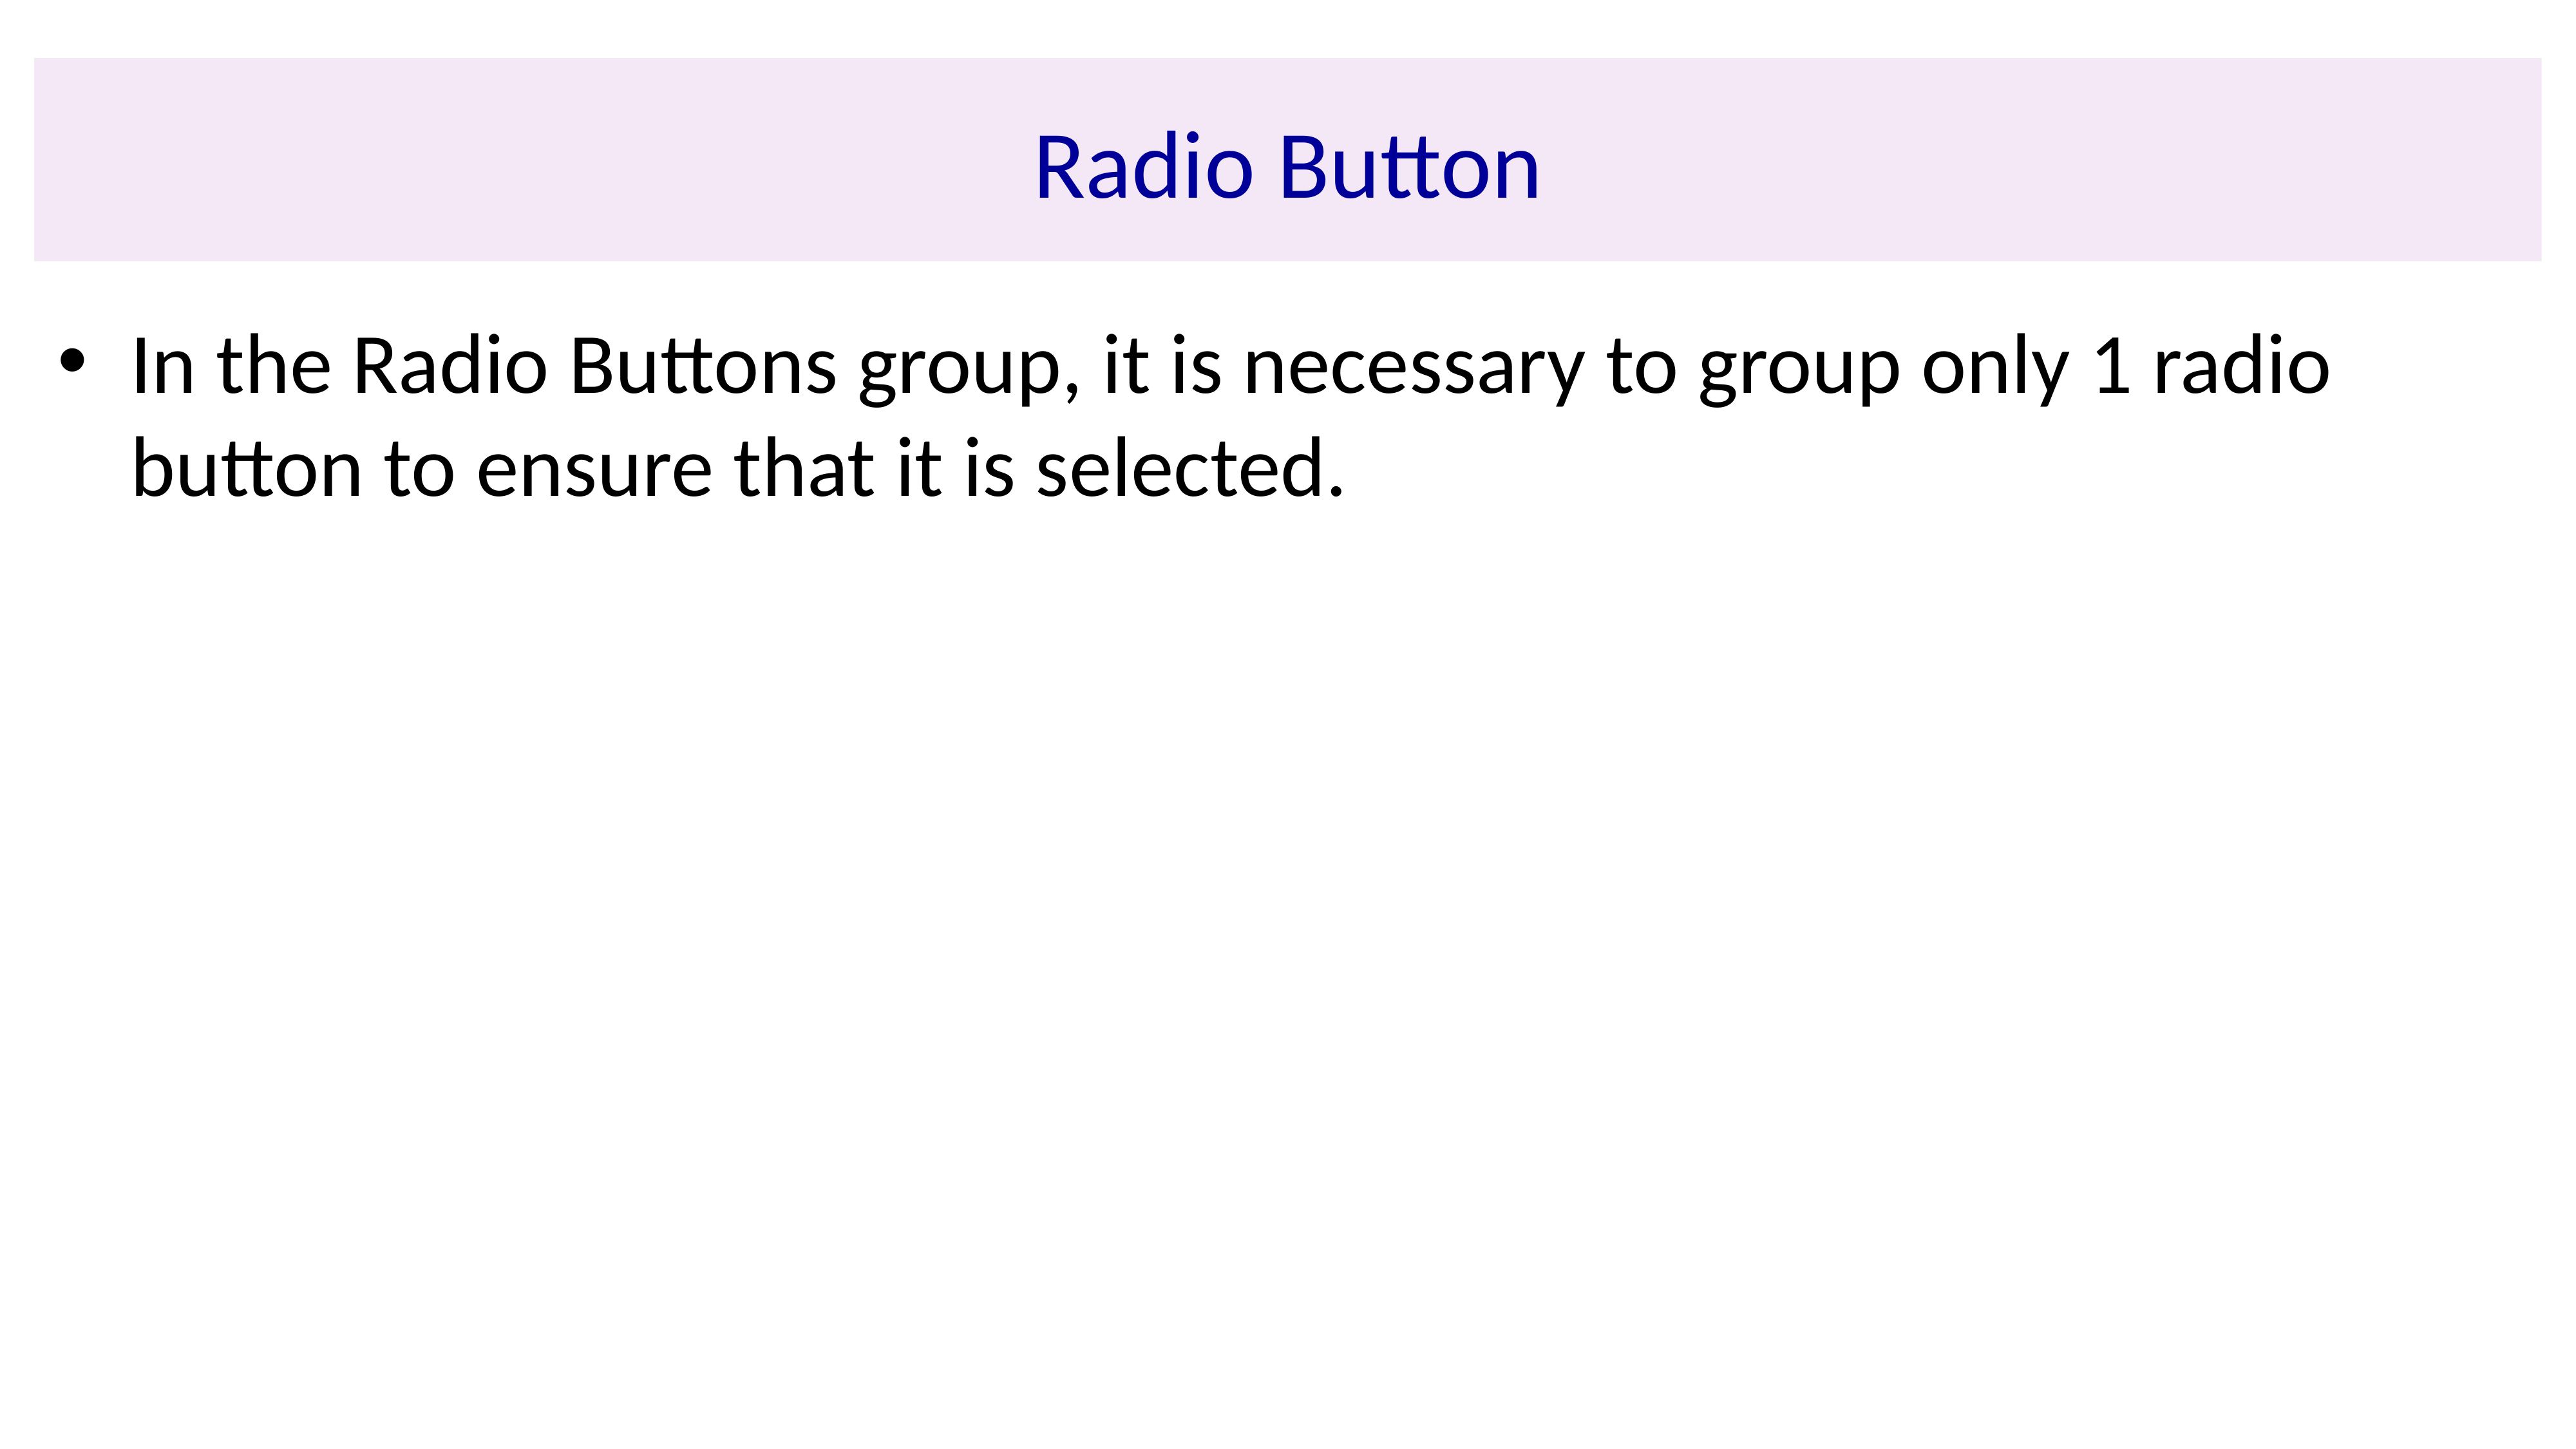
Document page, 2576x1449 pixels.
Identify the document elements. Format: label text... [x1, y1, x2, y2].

title Radio Button [34, 58, 2542, 261]
list In the Radio Buttons group, it is necessary to group only 1 radio button to ensure that it is selected. [48, 298, 2539, 1409]
